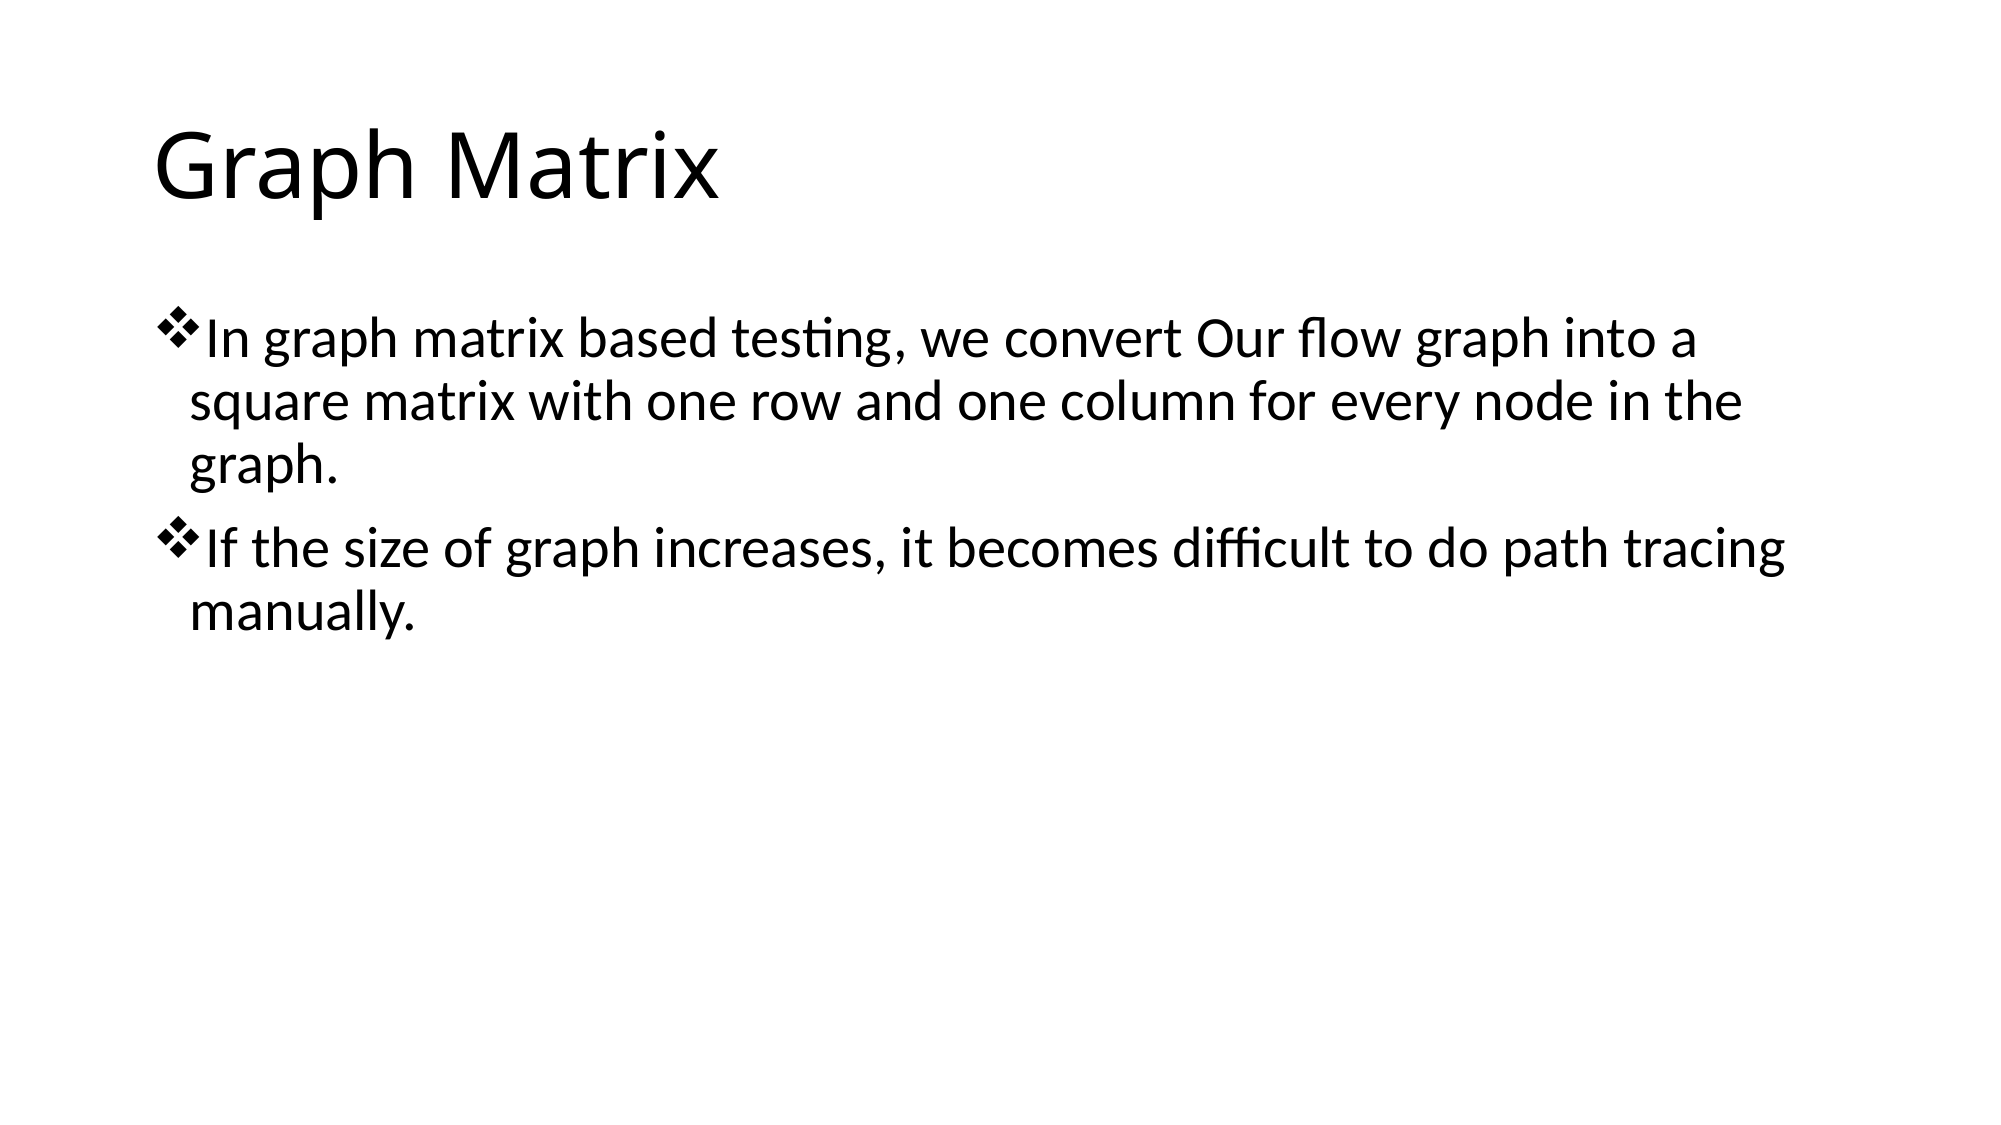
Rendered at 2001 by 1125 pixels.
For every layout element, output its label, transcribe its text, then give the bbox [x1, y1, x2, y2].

title Graph Matrix [137, 59, 1863, 278]
list In graph matrix based testing, we convert Our flow graph into a square matrix with one row and one column for every node in the graph. If the size of graph increases, it becomes difficult to do path tracing manually. [137, 299, 1863, 1014]
